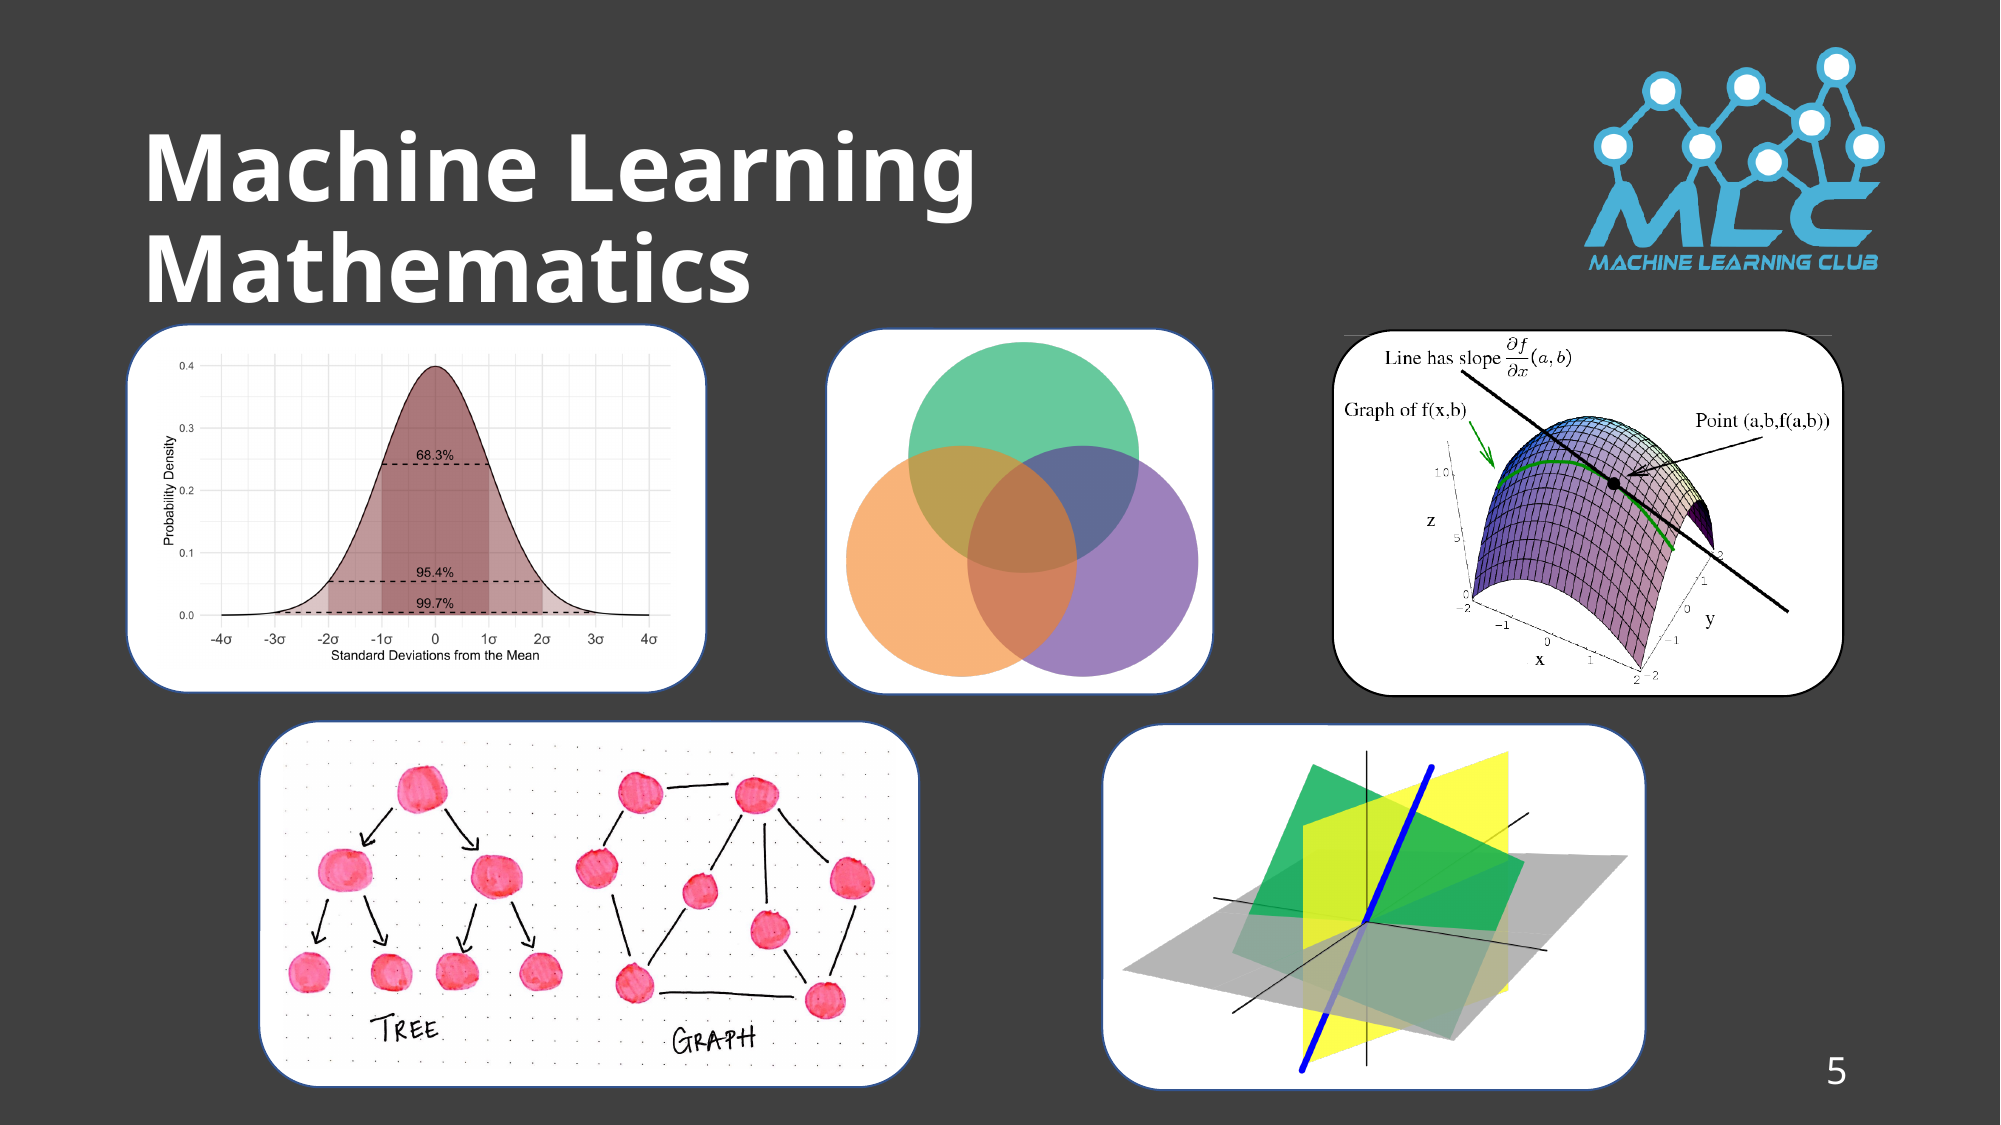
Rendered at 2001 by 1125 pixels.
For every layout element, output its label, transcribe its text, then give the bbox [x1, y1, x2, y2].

picture [1584, 47, 1885, 270]
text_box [826, 328, 1214, 695]
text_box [1332, 330, 1844, 697]
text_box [1102, 724, 1646, 1091]
slide_number 5 [1412, 1042, 1863, 1103]
title Machine Learning Mathematics [126, 112, 1517, 331]
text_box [259, 721, 920, 1088]
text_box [126, 324, 707, 693]
